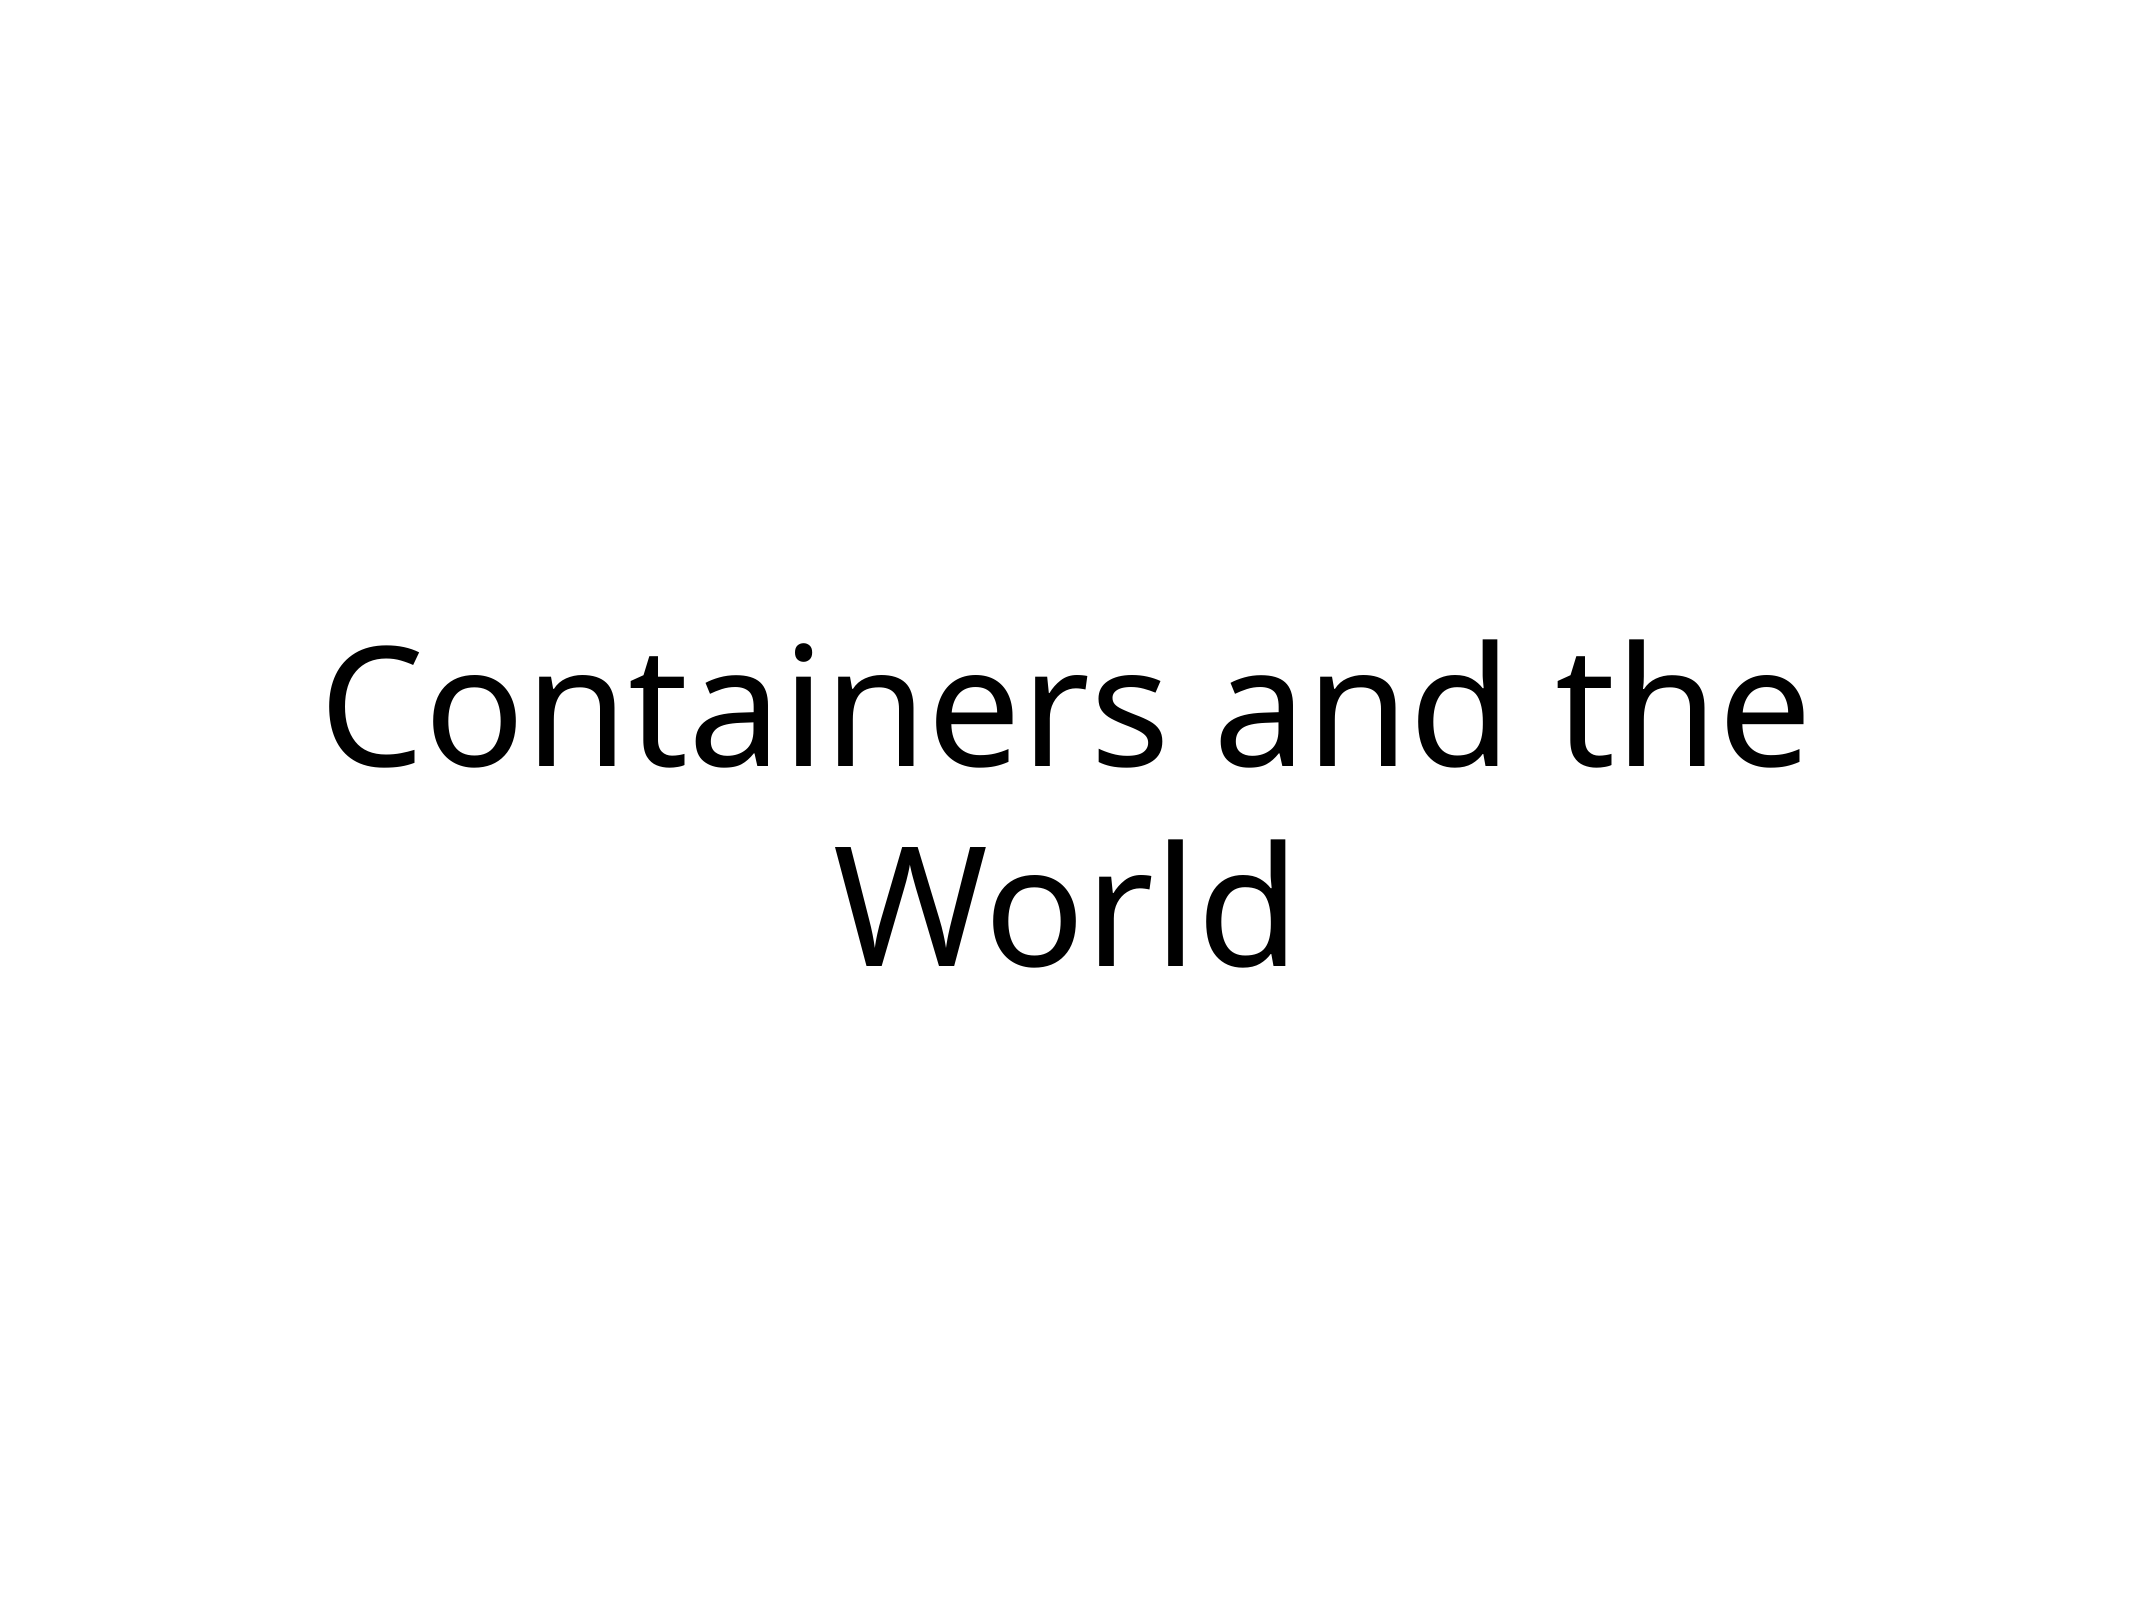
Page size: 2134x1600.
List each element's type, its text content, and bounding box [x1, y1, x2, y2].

title Containers and the World [207, 528, 1926, 1072]
